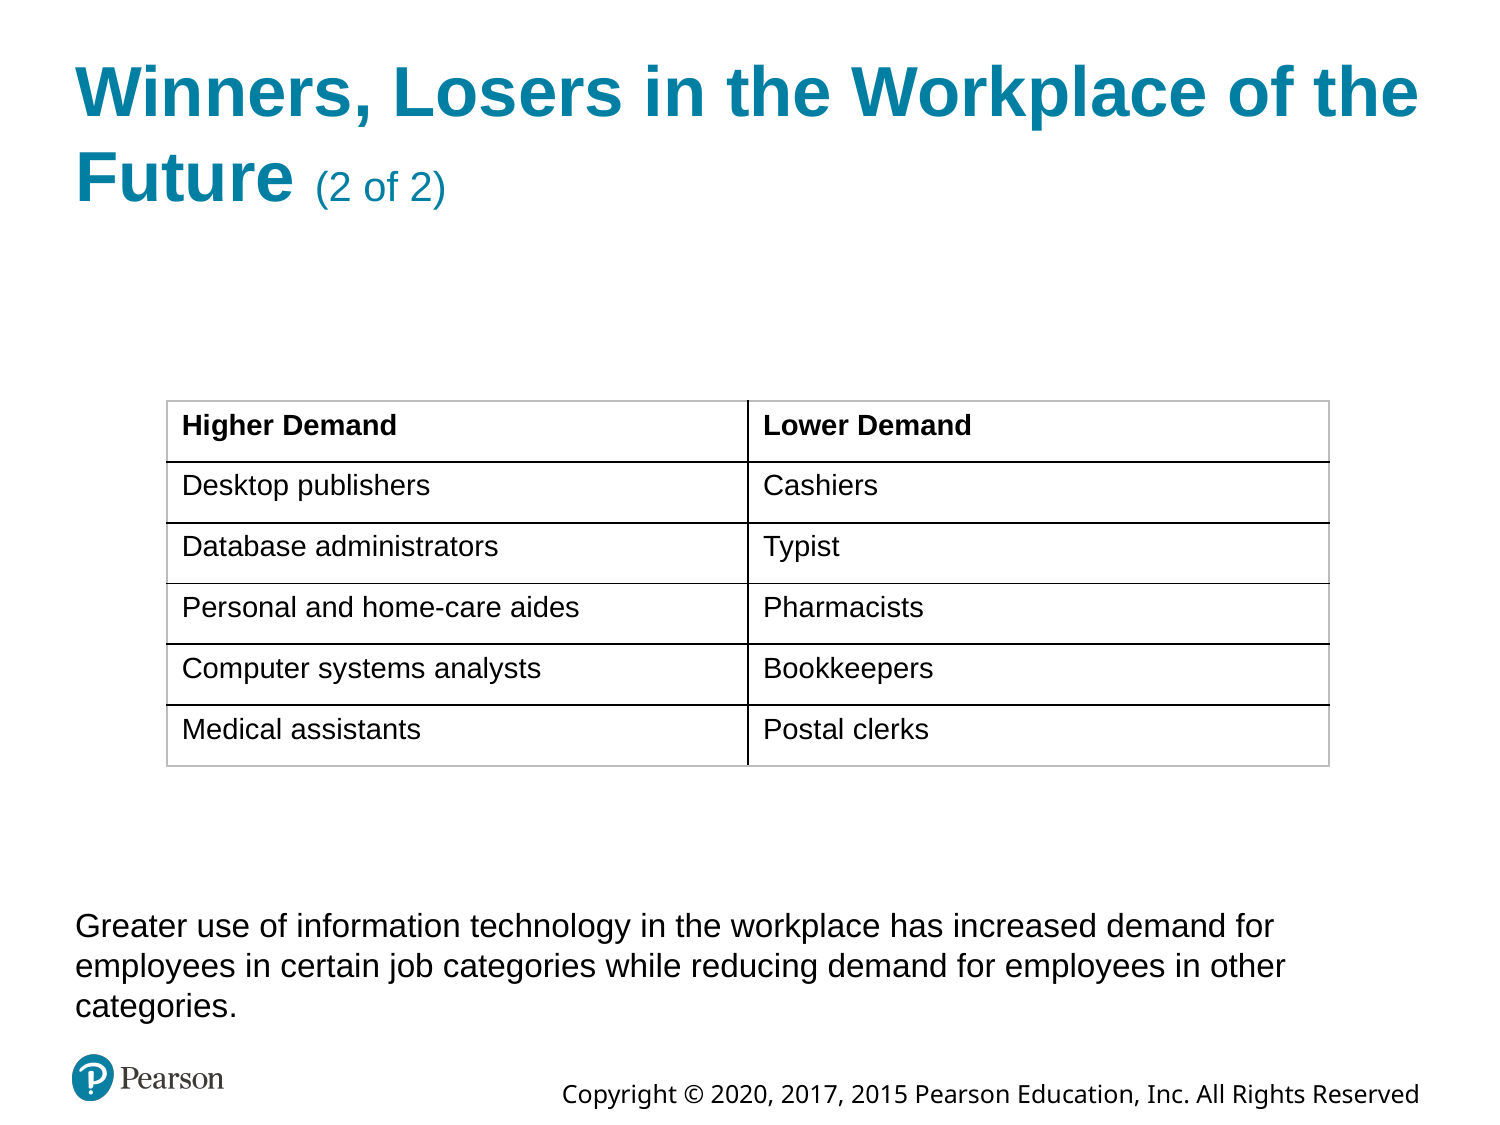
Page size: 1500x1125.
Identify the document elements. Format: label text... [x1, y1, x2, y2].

table_cell Personal and home-care aides [168, 584, 747, 643]
table_header Higher Demand [168, 402, 747, 461]
table_cell Postal clerks [749, 706, 1328, 765]
table_header Lower Demand [749, 402, 1328, 461]
table_cell Cashiers [749, 463, 1328, 522]
picture [72, 1054, 88, 1070]
table_cell Database administrators [168, 524, 747, 583]
table_cell Typist [749, 524, 1328, 583]
table_cell Bookkeepers [749, 645, 1328, 704]
table_cell Computer systems analysts [168, 645, 747, 704]
table_cell Pharmacists [749, 584, 1328, 643]
list Greater use of information technology in the workplace has increased demand for employees in certain job categories while reducing demand for employees in other categories. [75, 904, 1425, 1034]
table_cell Desktop publishers [168, 463, 747, 522]
picture [98, 1054, 224, 1101]
title Winners, Losers in the Workplace of the Future (2 of 2) [75, 35, 1425, 216]
picture [72, 1087, 83, 1101]
table_cell Medical assistants [168, 706, 747, 765]
picture [80, 1063, 106, 1088]
